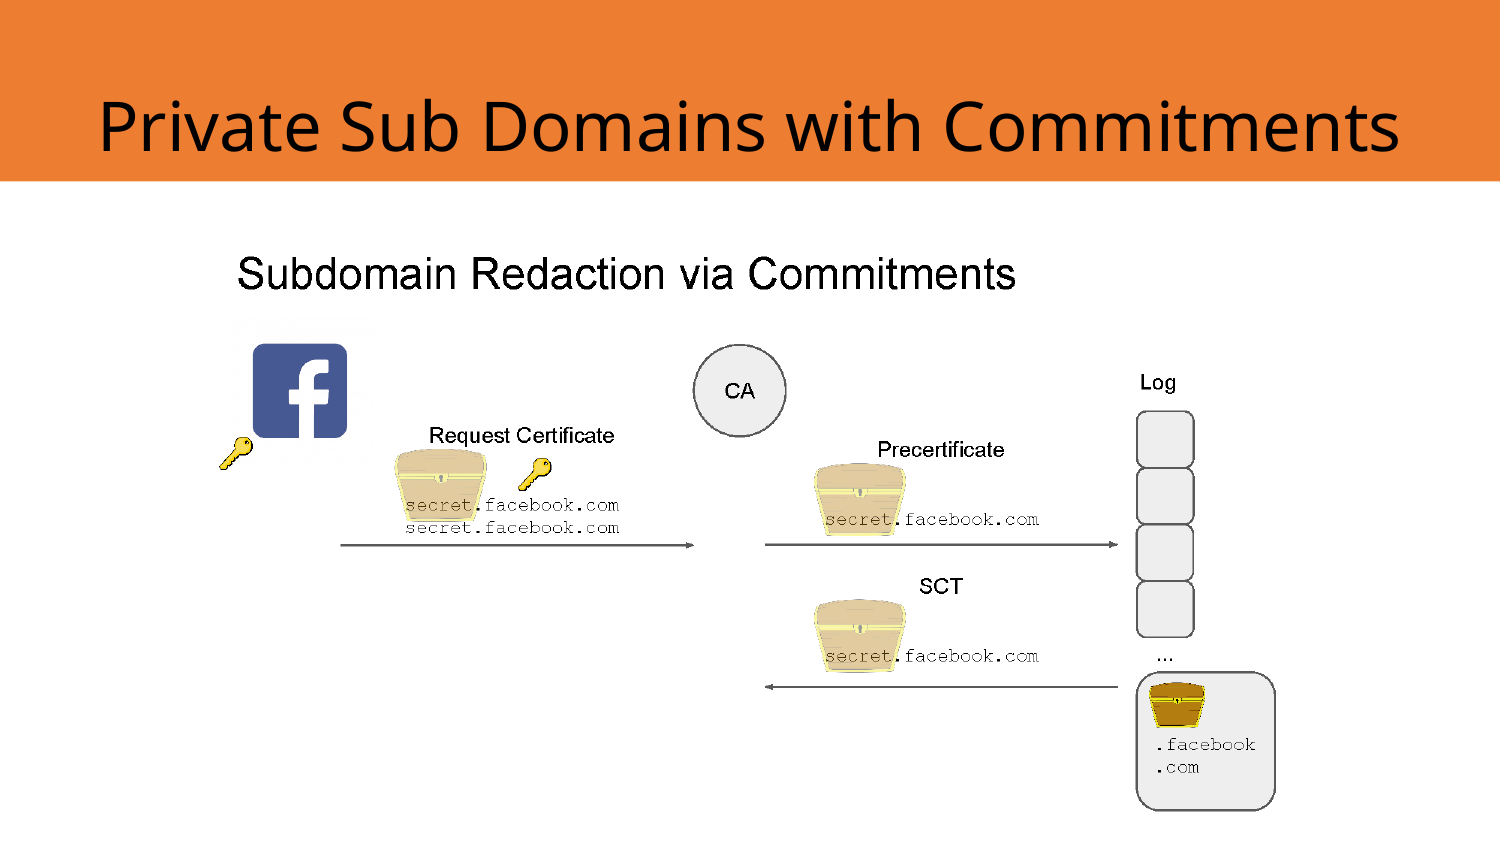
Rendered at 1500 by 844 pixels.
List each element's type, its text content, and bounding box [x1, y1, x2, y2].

picture [187, 181, 1313, 815]
text_box Private Sub Domains with Commitments [0, 0, 1500, 182]
